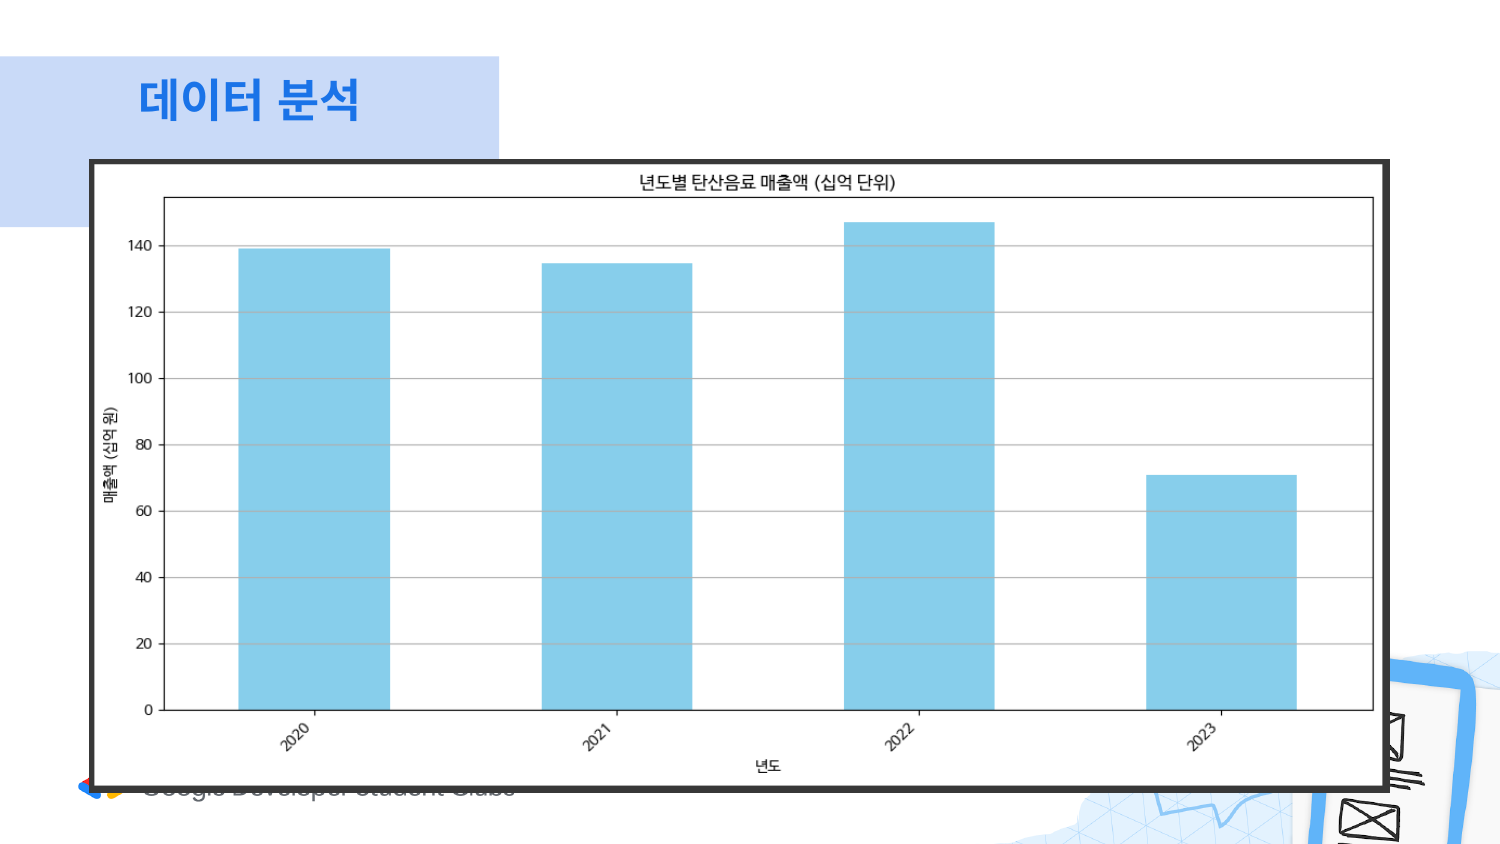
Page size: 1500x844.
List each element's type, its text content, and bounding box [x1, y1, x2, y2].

title 데이터 분석 [0, 56, 500, 228]
picture [0, 0, 1500, 844]
